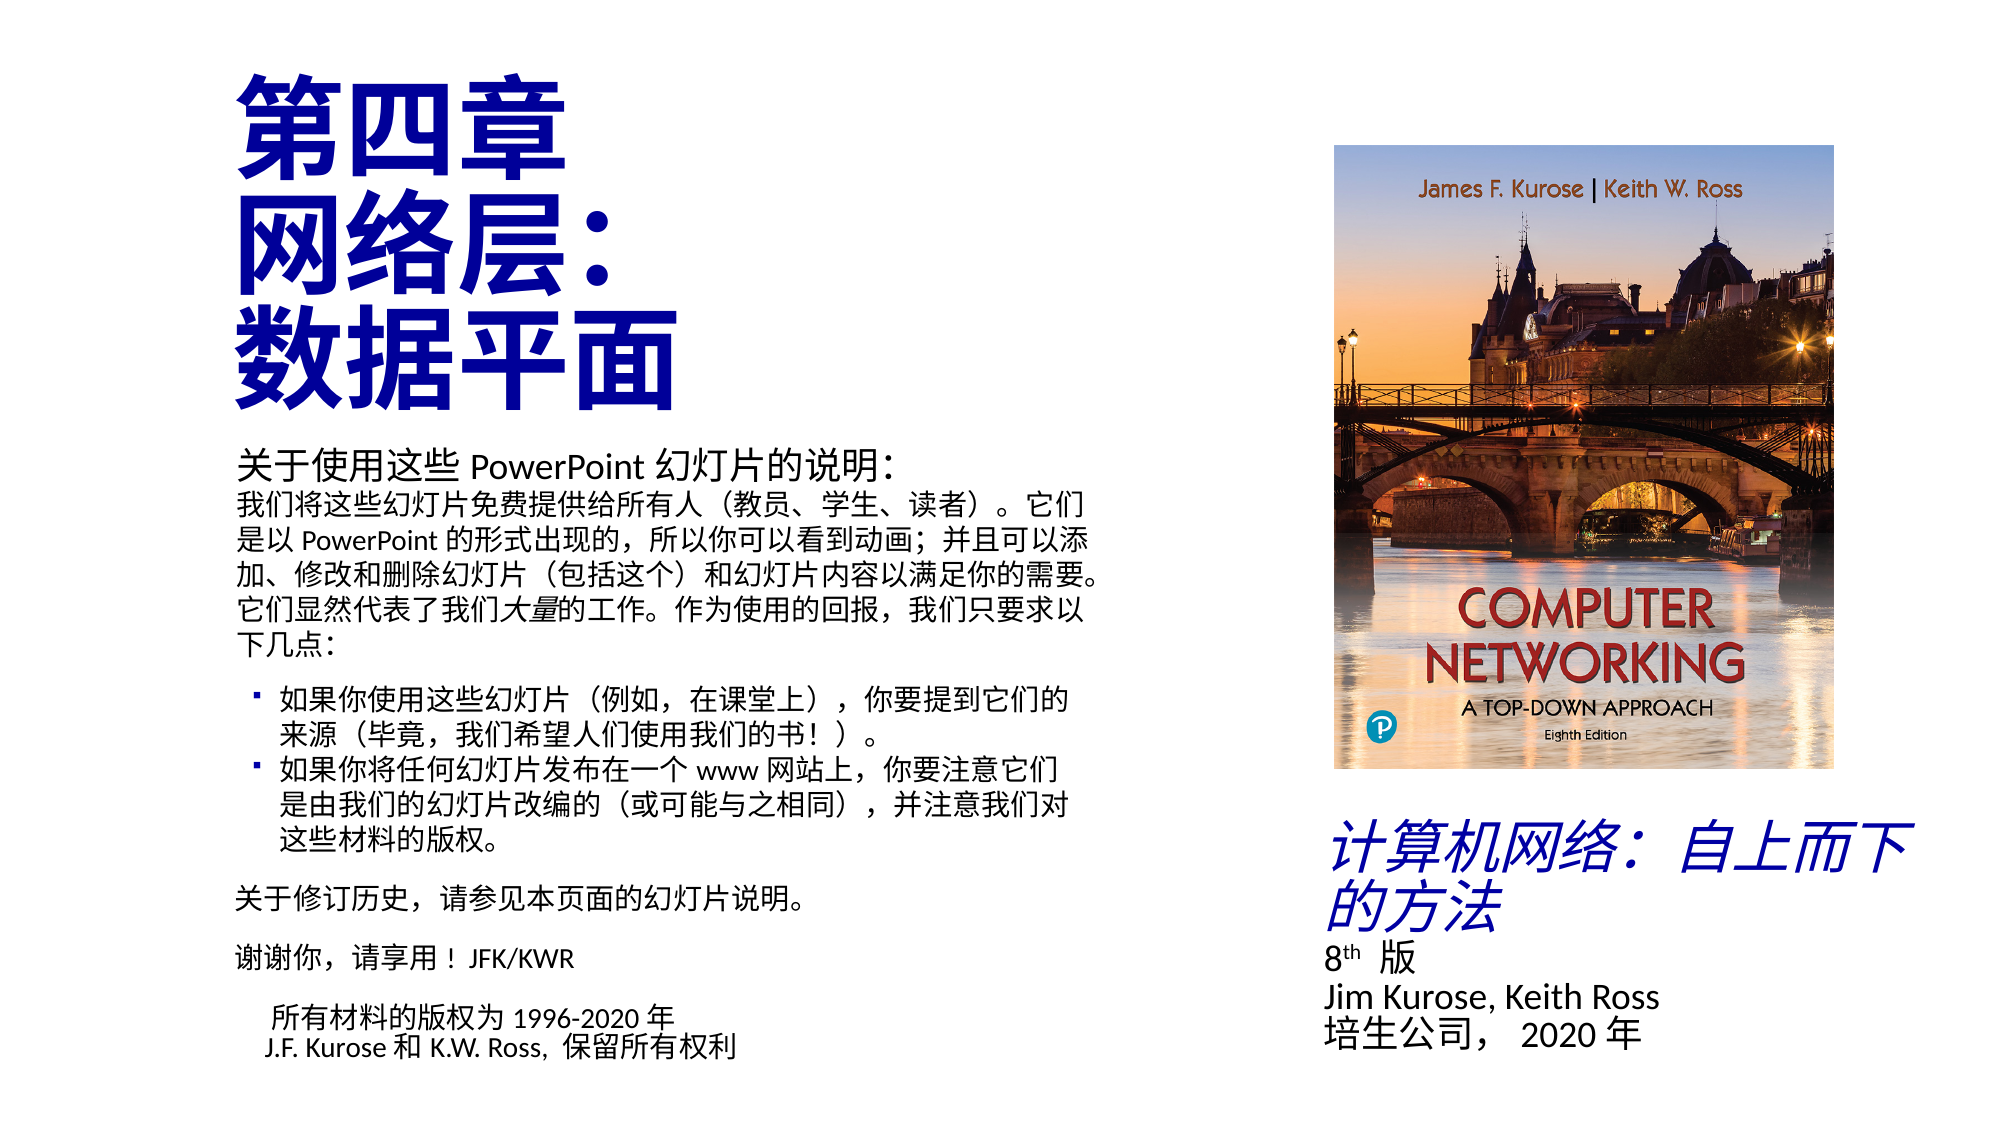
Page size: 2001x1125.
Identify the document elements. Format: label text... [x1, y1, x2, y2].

text_box 计算机网络：自上而下的方法 8th 版 Jim Kurose, Keith Ross 培生公司，2020年 [1309, 703, 1963, 1125]
picture [1334, 145, 1834, 769]
text_box 如果你使用这些幻灯片（例如，在课堂上），你要提到它们的来源（毕竟，我们希望人们使用我们的书！）。 如果你将任何幻灯片发布在一个www网站上，你要注意它们是由我们的幻灯片改编的（或可能与之相同），并注意我们对这些材料的版权。 关于修订历史，请参见本页面的幻灯片说明。 谢谢你，请享用! JFK/KWR 所有材料的版权为1996-2020年 J.F. Kurose和K.W. Ross, 保留所有权利 [217, 638, 1100, 1072]
text_box 第四章 网络层： 数据平面 [217, 92, 1059, 411]
text_box 关于使用这些PowerPoint幻灯片的说明： 我们将这些幻灯片免费提供给所有人（教员、学生、读者）。它们是以PowerPoint的形式出现的，所以你可以看到动画；并且可以添加、修改和删除幻灯片（包括这个）和幻灯片内容以满足你的需要。它们显然代表了我们大量的工作。作为使用的回报，我们只要求以下几点： [221, 434, 1104, 699]
